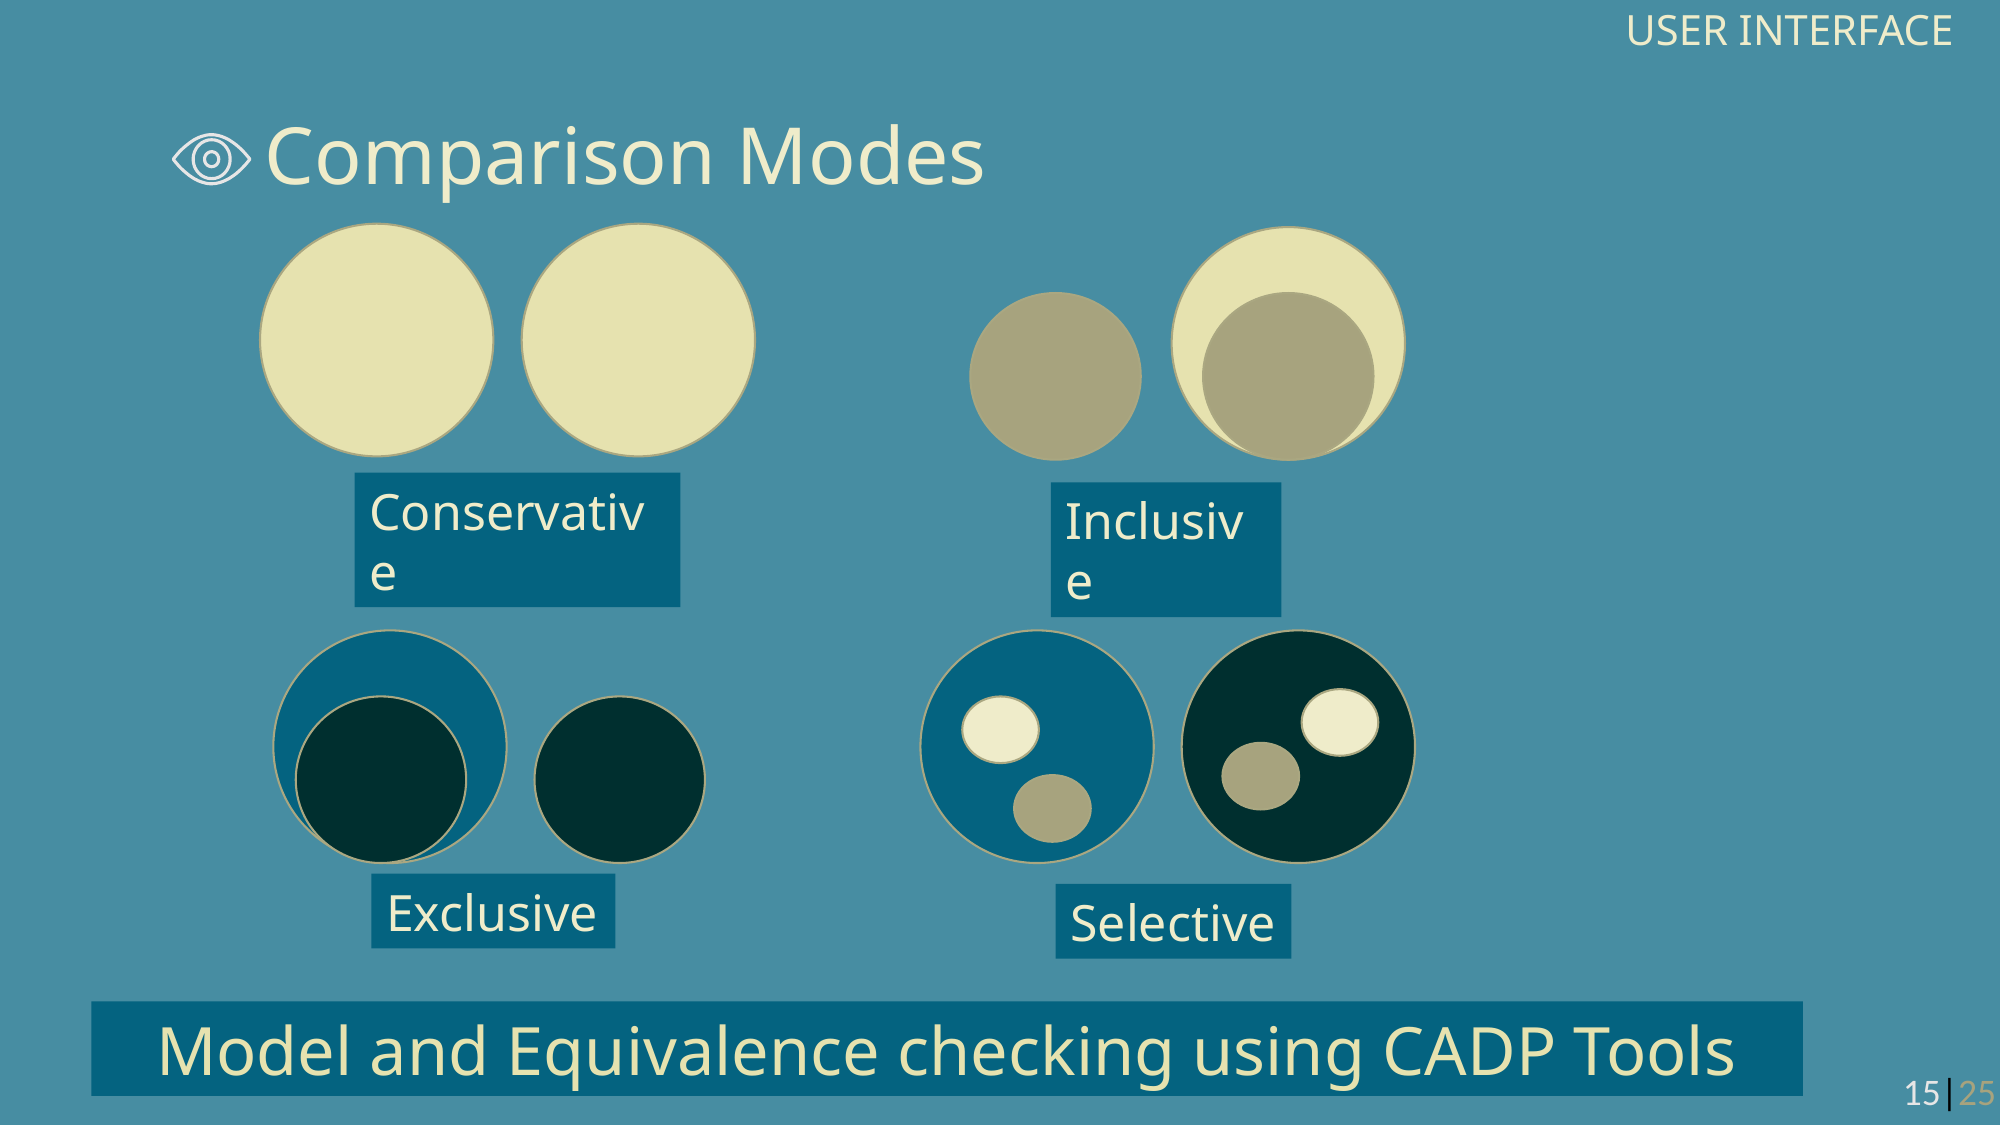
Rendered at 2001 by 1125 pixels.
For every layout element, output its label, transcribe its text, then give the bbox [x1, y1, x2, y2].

text_box [969, 291, 1142, 461]
text_box [1180, 629, 1417, 865]
text_box [533, 695, 706, 865]
text_box [1170, 226, 1407, 459]
text_box [1300, 688, 1380, 757]
text_box [294, 695, 468, 865]
text_box Inclusive [1050, 482, 1282, 618]
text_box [173, 134, 250, 184]
text_box [961, 695, 1040, 765]
text_box [919, 629, 1155, 865]
title Comparison Modes [249, 108, 1091, 211]
text_box USER INTERFACE [1610, 0, 2000, 65]
text_box Conservative [354, 472, 681, 608]
text_box 15|25 [1888, 1060, 2000, 1121]
text_box [1221, 741, 1301, 811]
text_box [258, 222, 495, 458]
text_box [520, 222, 757, 458]
text_box [1202, 291, 1375, 461]
text_box Selective [1055, 883, 1292, 959]
text_box [272, 629, 508, 864]
text_box Model and Equivalence checking using CADP Tools [91, 1001, 1803, 1096]
text_box Exclusive [371, 873, 616, 949]
text_box [1013, 774, 1092, 843]
